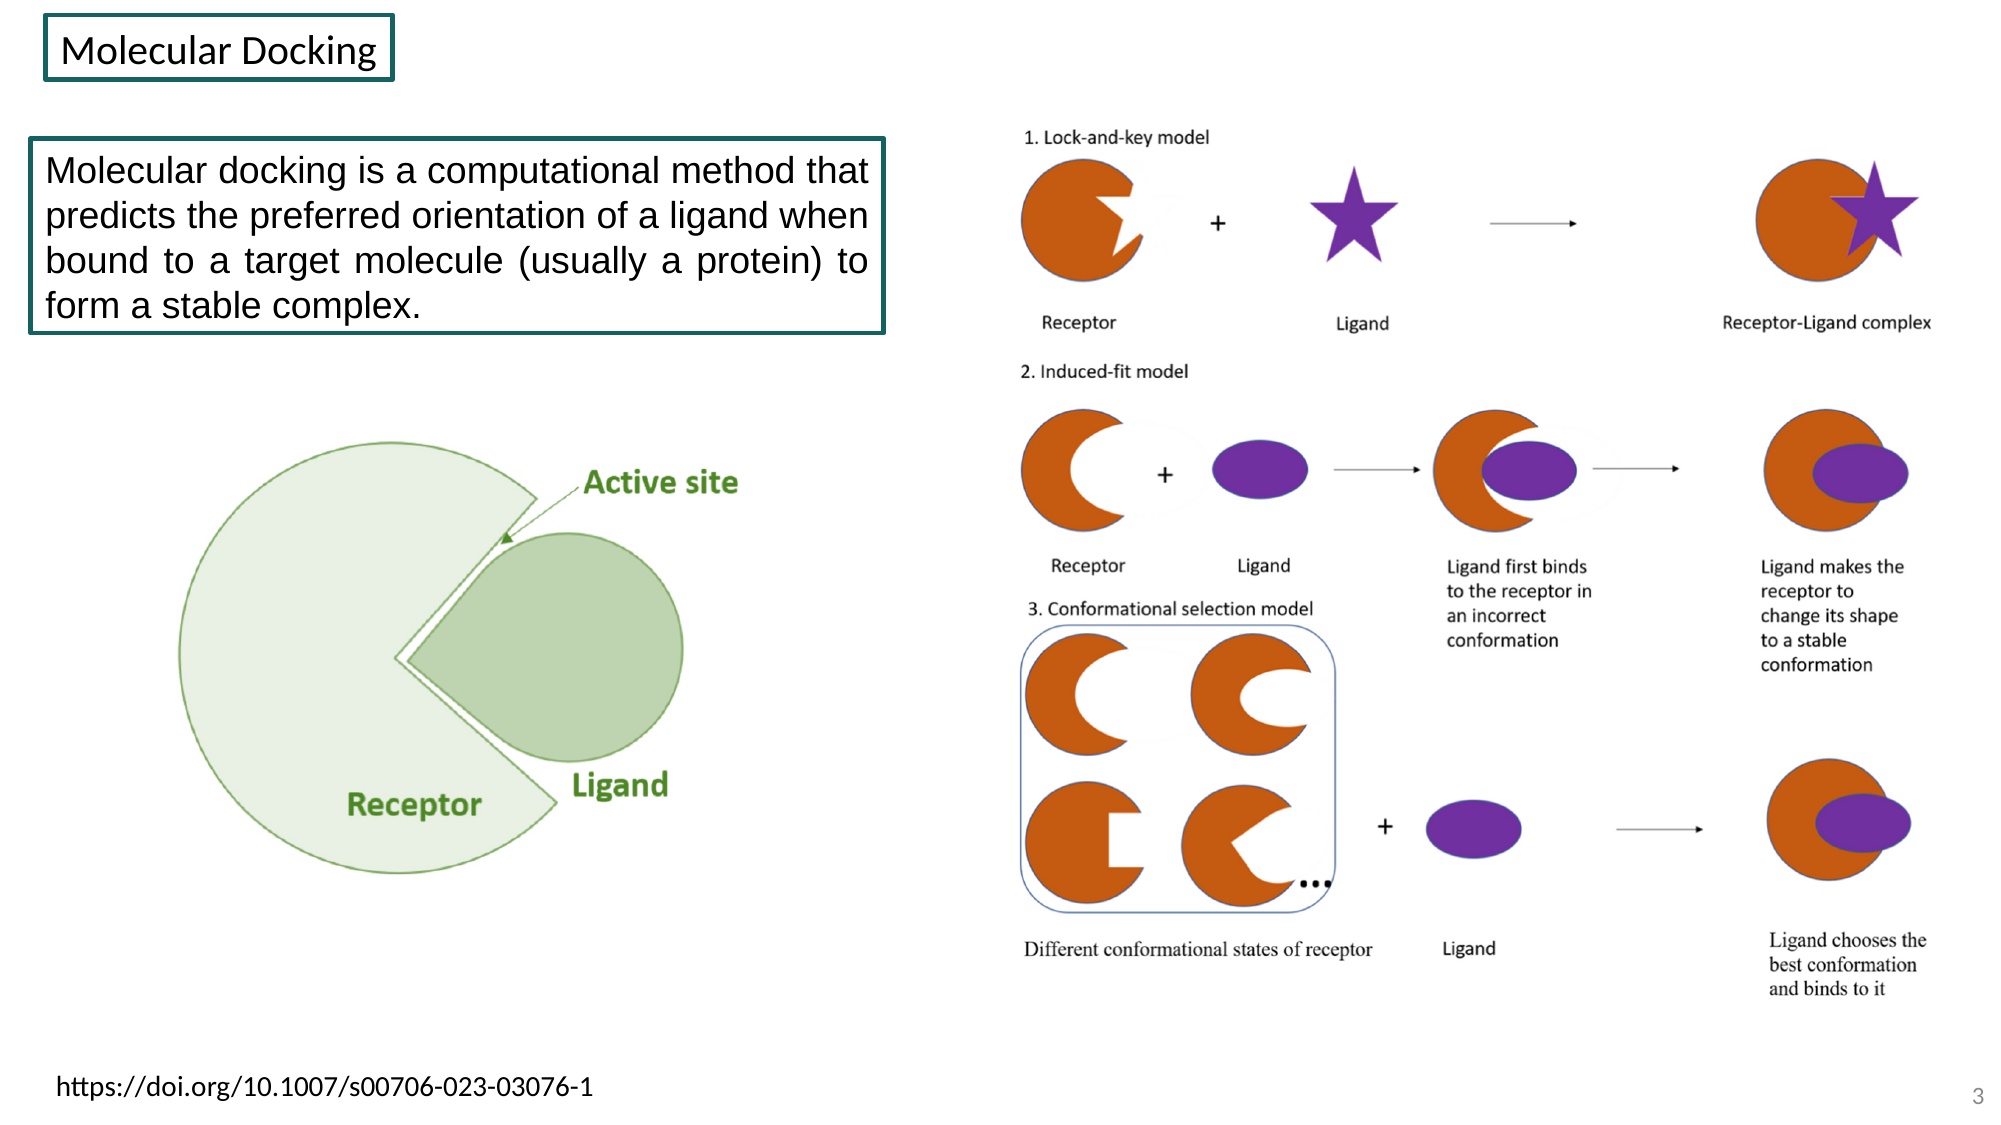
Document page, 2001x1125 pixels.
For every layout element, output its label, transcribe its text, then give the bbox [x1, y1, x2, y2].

text_box https://doi.org/10.1007/s00706-023-03076-1 [30, 1059, 620, 1110]
text_box Molecular Docking [45, 15, 393, 80]
picture [1018, 129, 1931, 996]
picture [177, 441, 738, 875]
text_box Molecular docking is a computational method that predicts the preferred orientation of a ligand when bound to a target molecule (usually a protein) to form a stable complex. [30, 138, 884, 334]
slide_number 3 [1549, 1065, 2000, 1125]
